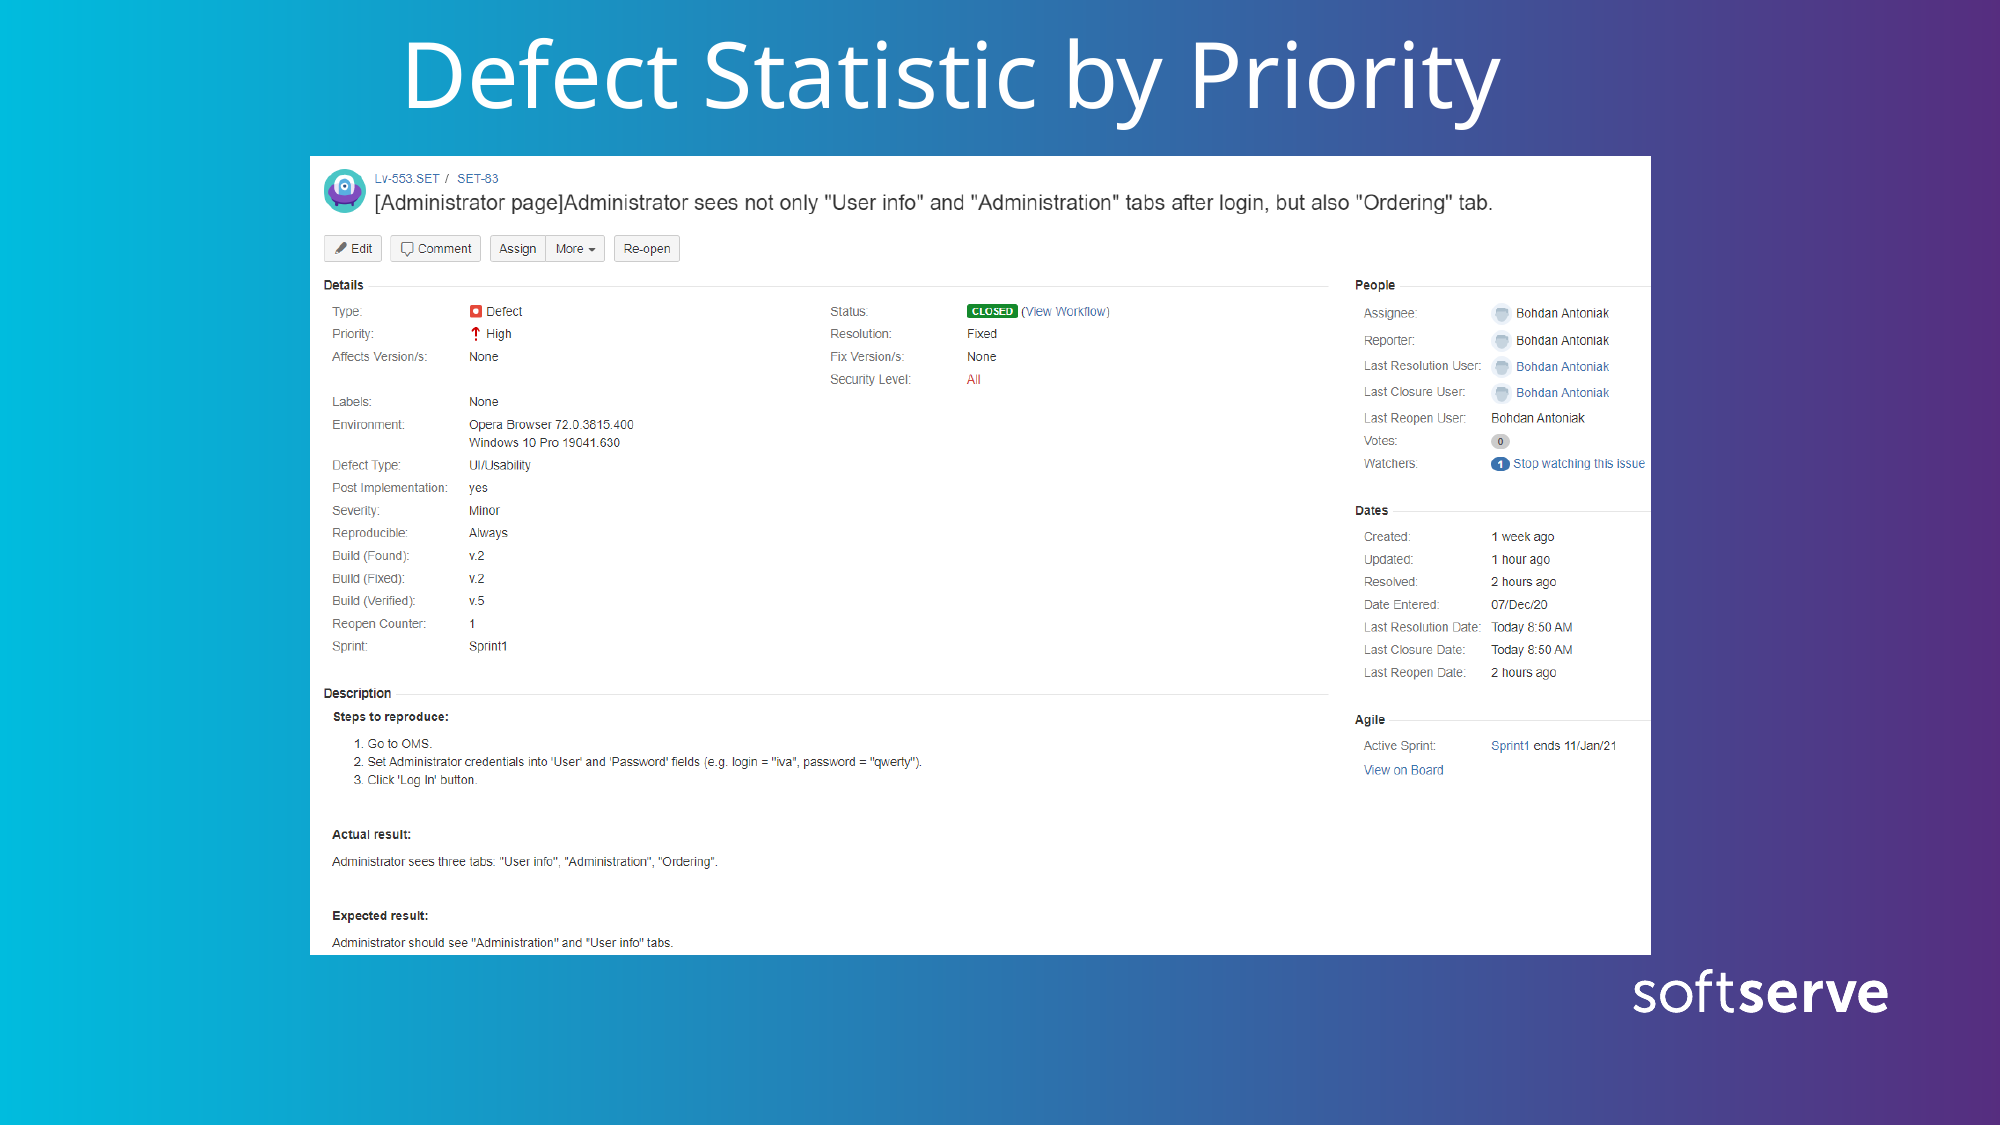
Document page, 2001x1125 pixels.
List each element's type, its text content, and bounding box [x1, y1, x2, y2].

title Defect Statistic by Priority [400, 22, 1561, 135]
picture [311, 0, 1651, 1125]
